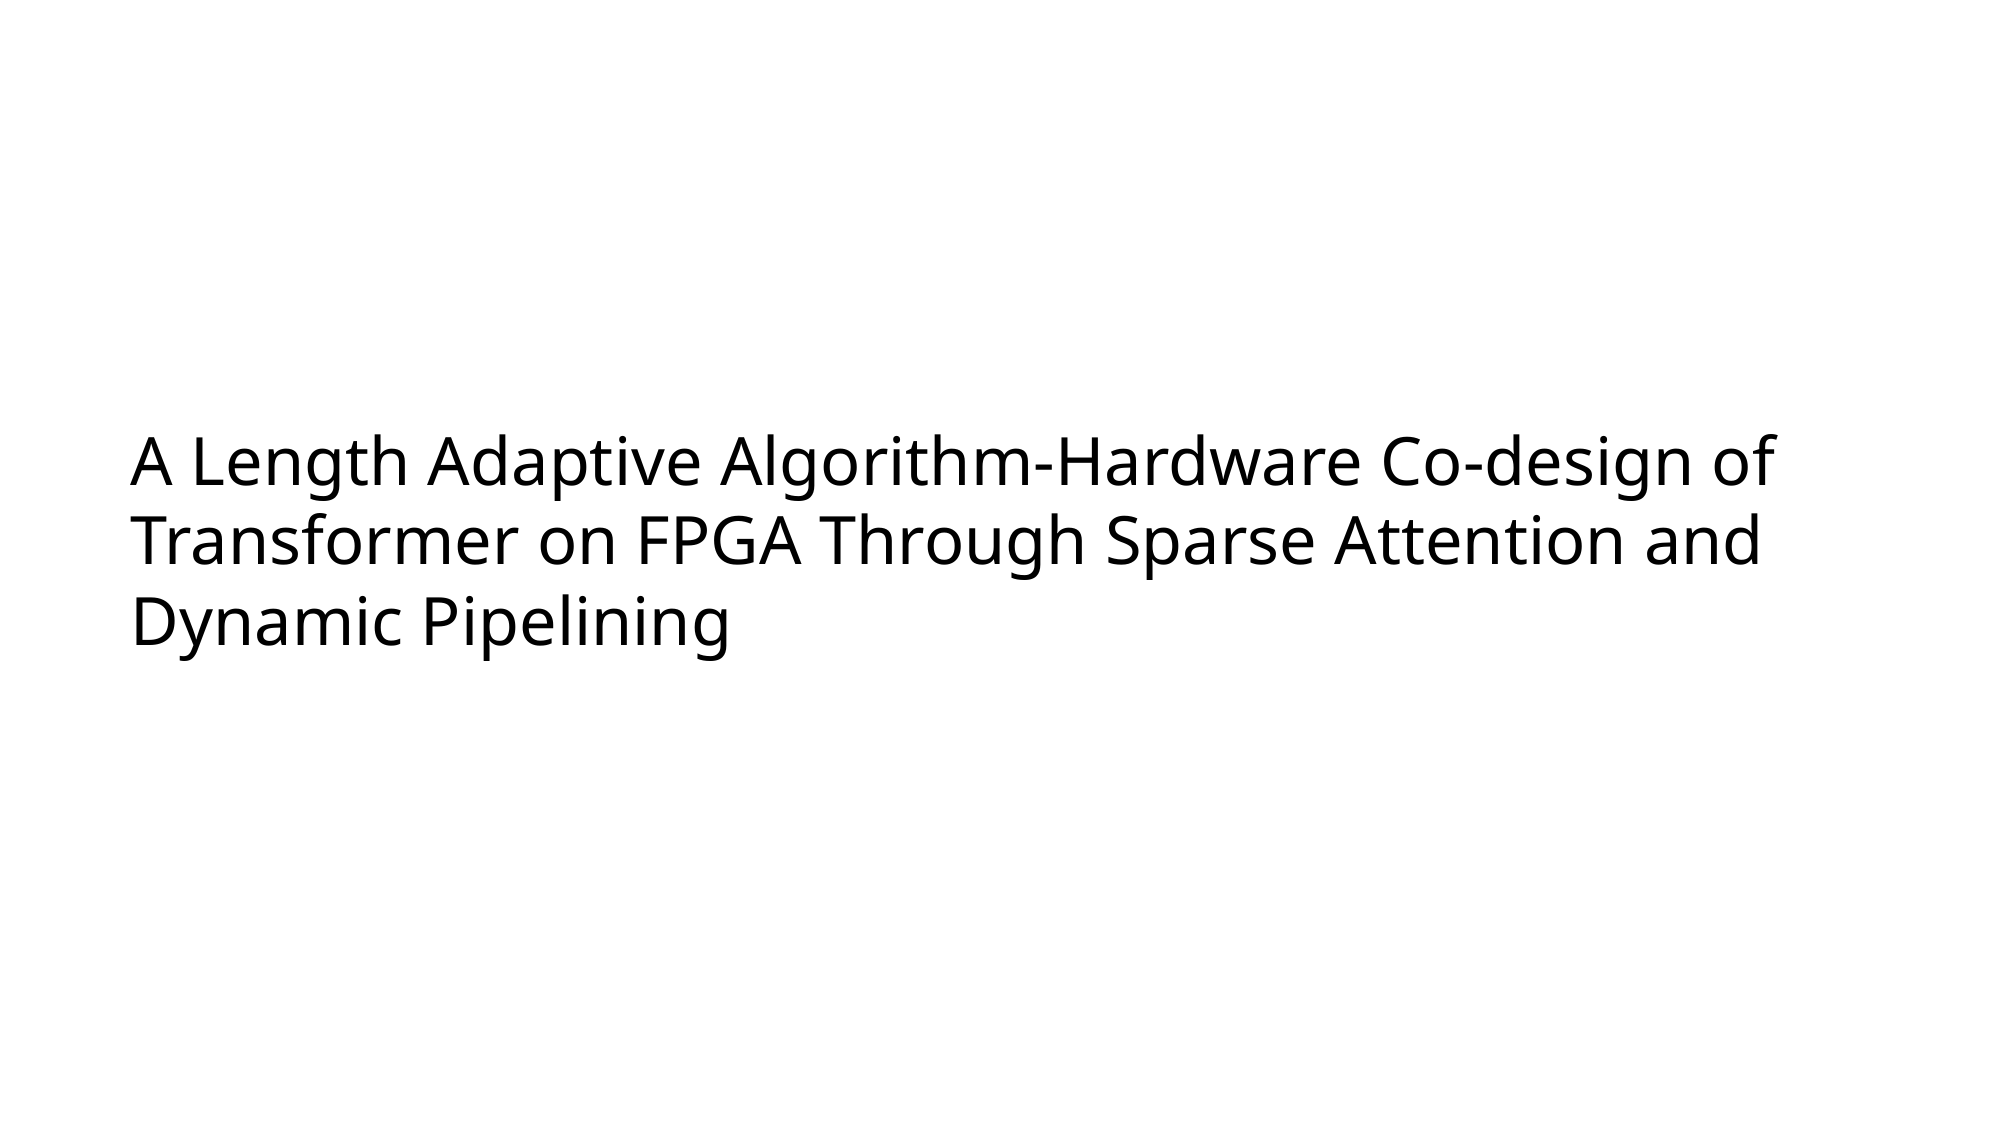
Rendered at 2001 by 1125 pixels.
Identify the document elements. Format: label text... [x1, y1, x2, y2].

text_box A Length Adaptive Algorithm-Hardware Co-design of Transformer on FPGA Through Sparse Attention and Dynamic Pipelining [116, 410, 1884, 711]
